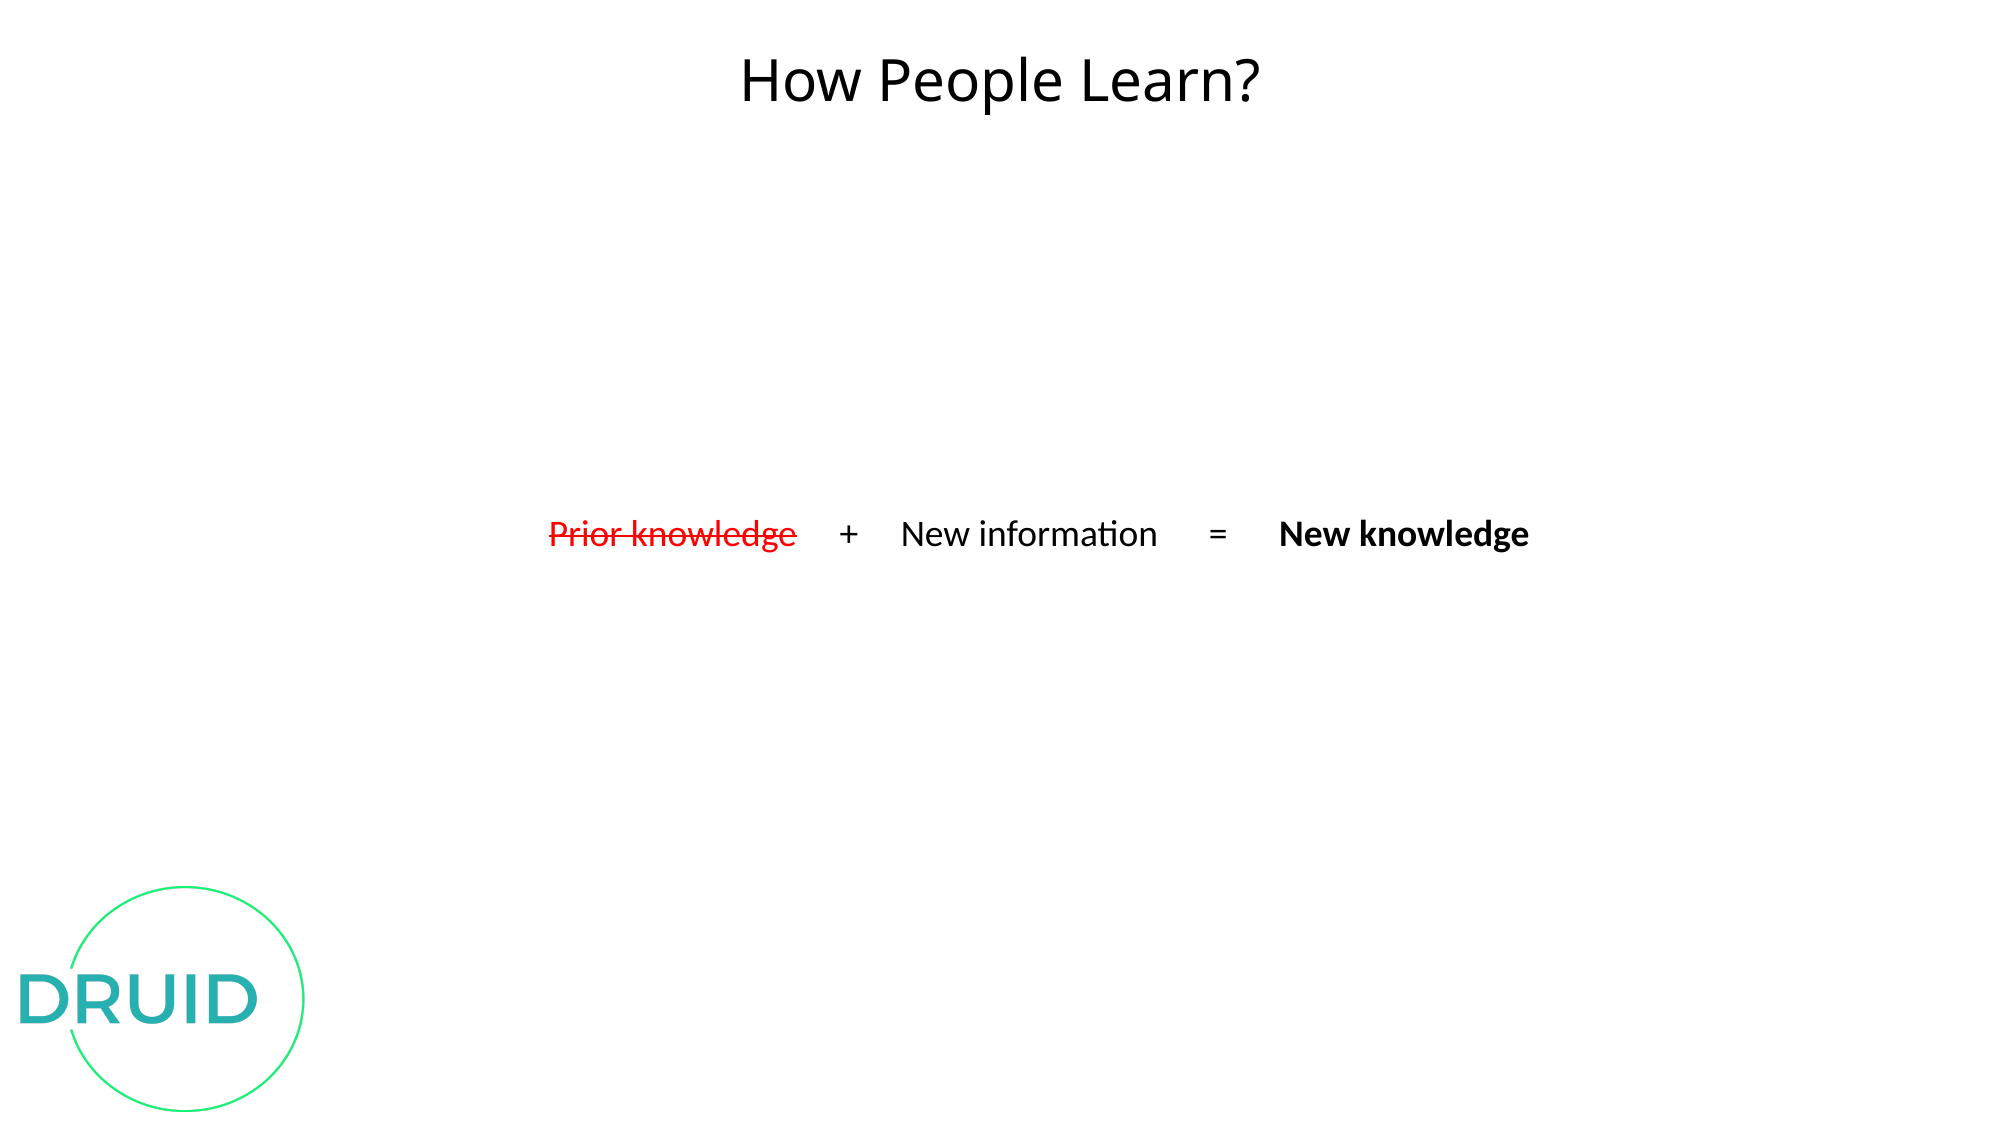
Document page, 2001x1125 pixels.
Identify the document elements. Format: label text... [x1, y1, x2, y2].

text_box How People Learn? [229, 35, 1771, 121]
picture [0, 886, 330, 1112]
text_box Prior knowledge + New information = New knowledge [497, 501, 1582, 562]
